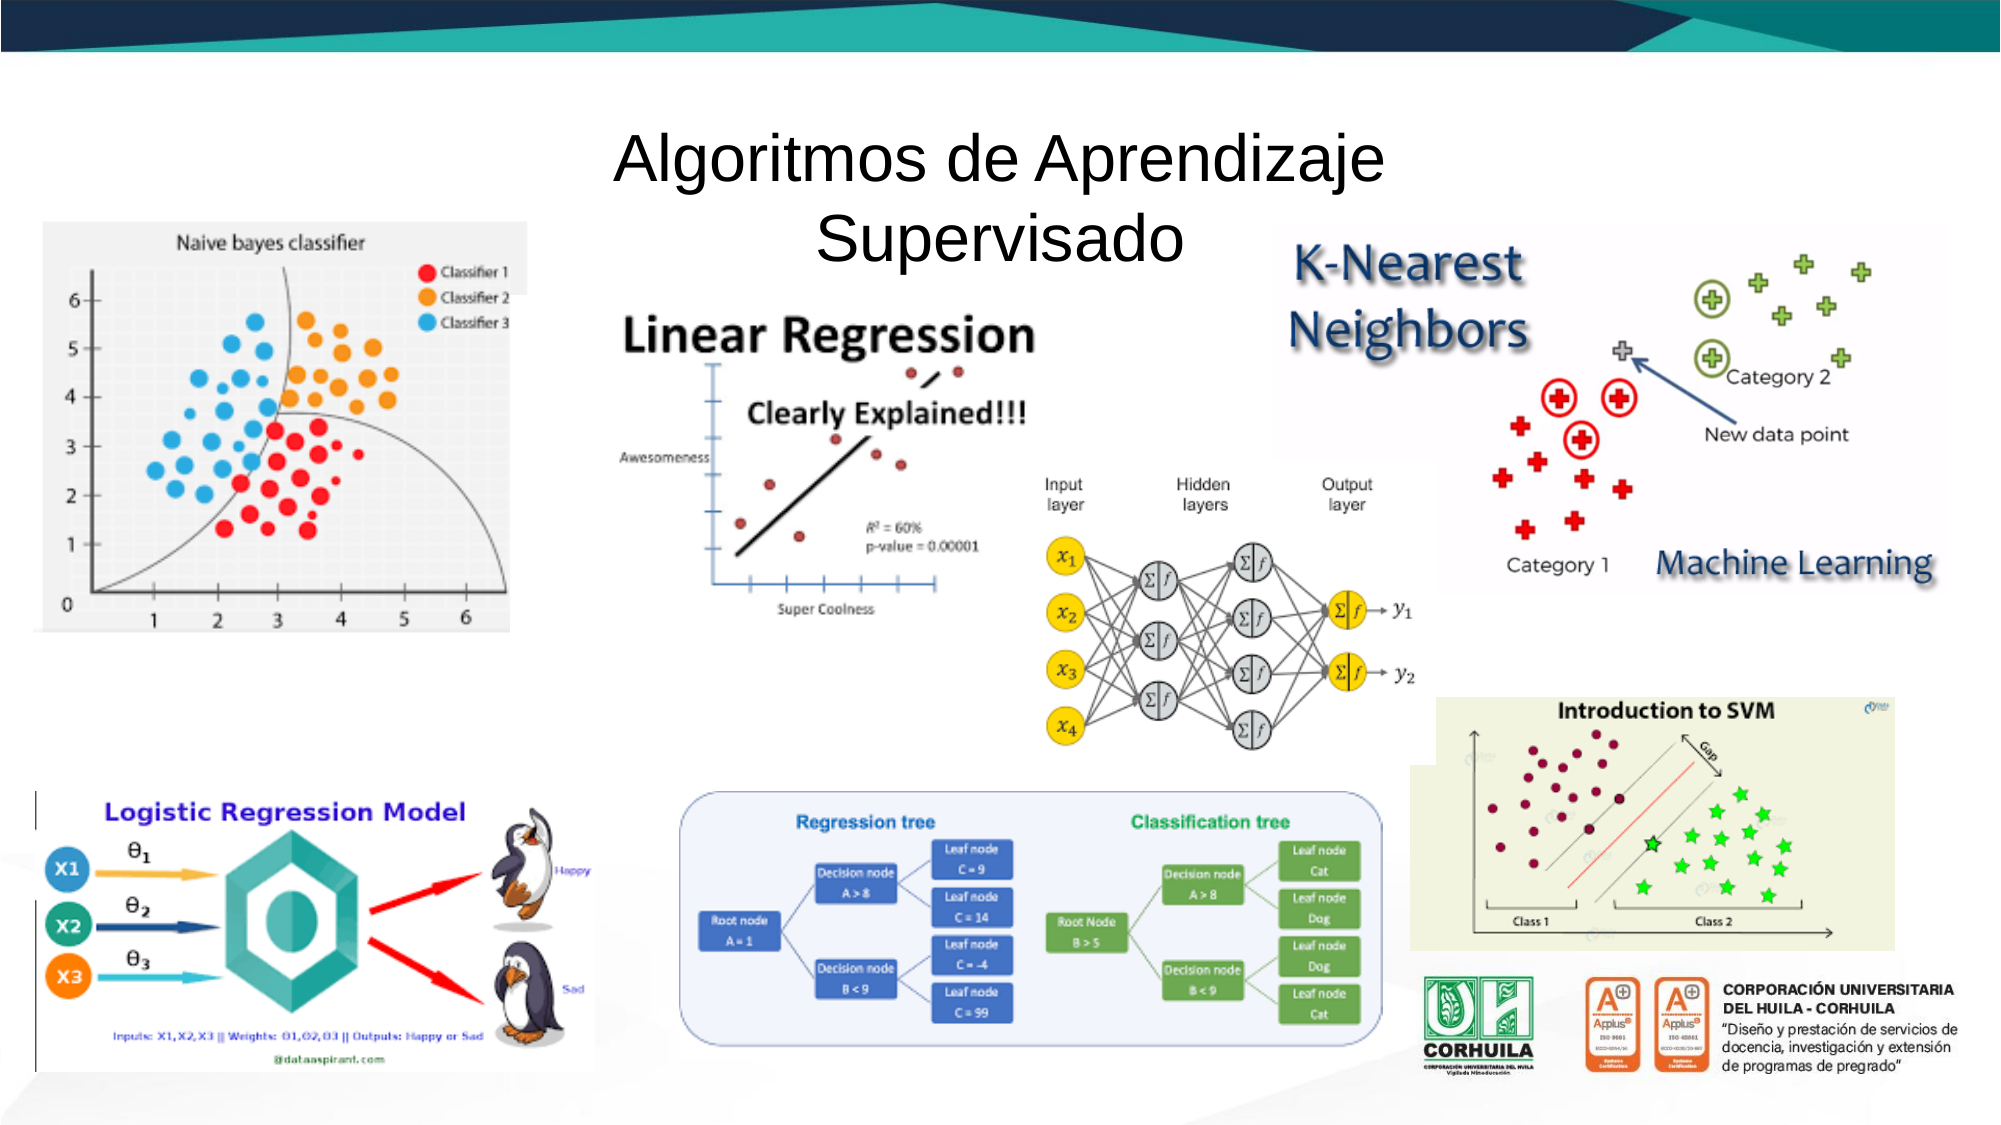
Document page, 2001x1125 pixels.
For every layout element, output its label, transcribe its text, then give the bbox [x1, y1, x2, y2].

text_box Algoritmos de Aprendizaje Supervisado [500, 107, 1501, 282]
picture [0, 0, 2000, 1125]
